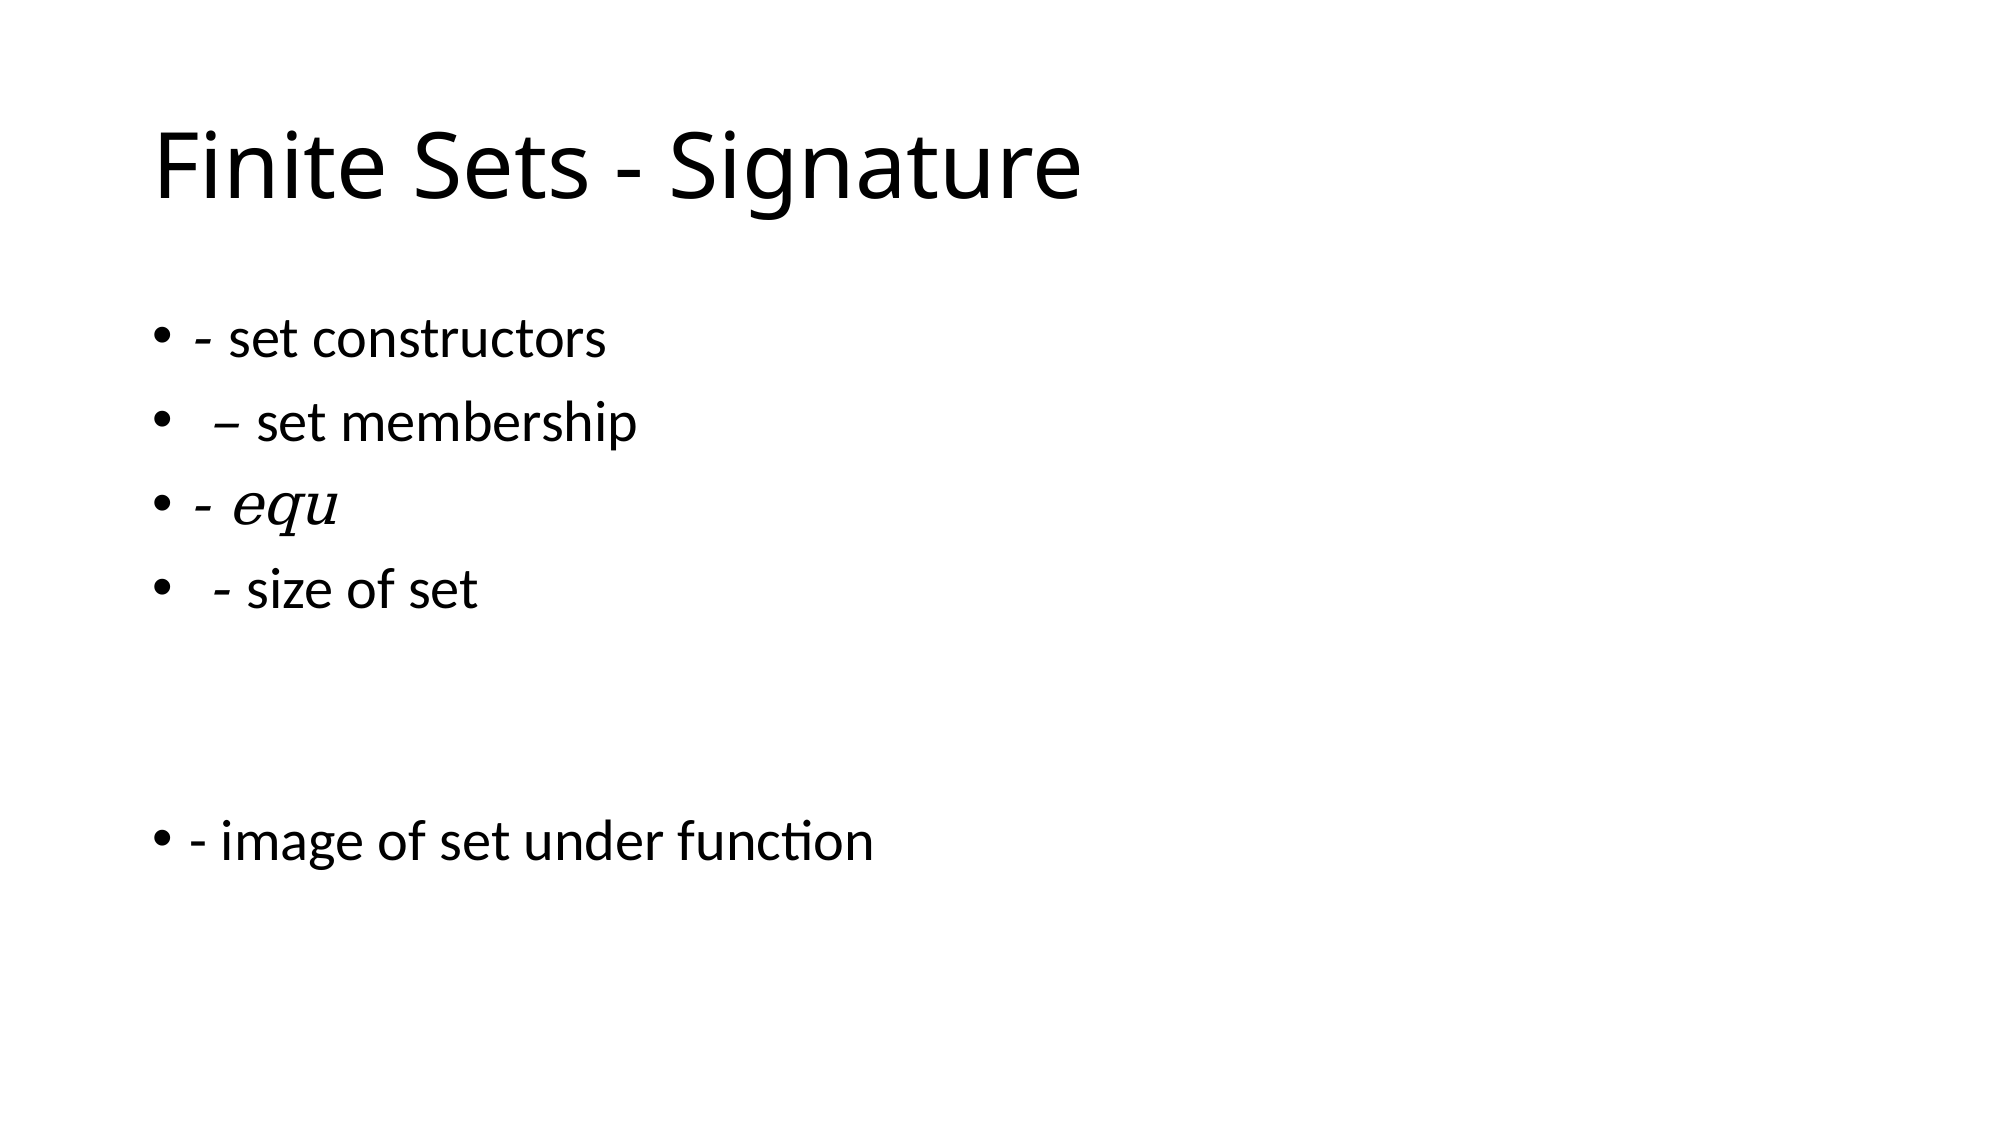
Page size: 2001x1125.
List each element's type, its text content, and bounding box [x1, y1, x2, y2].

title Finite Sets - Signature [137, 59, 1863, 278]
